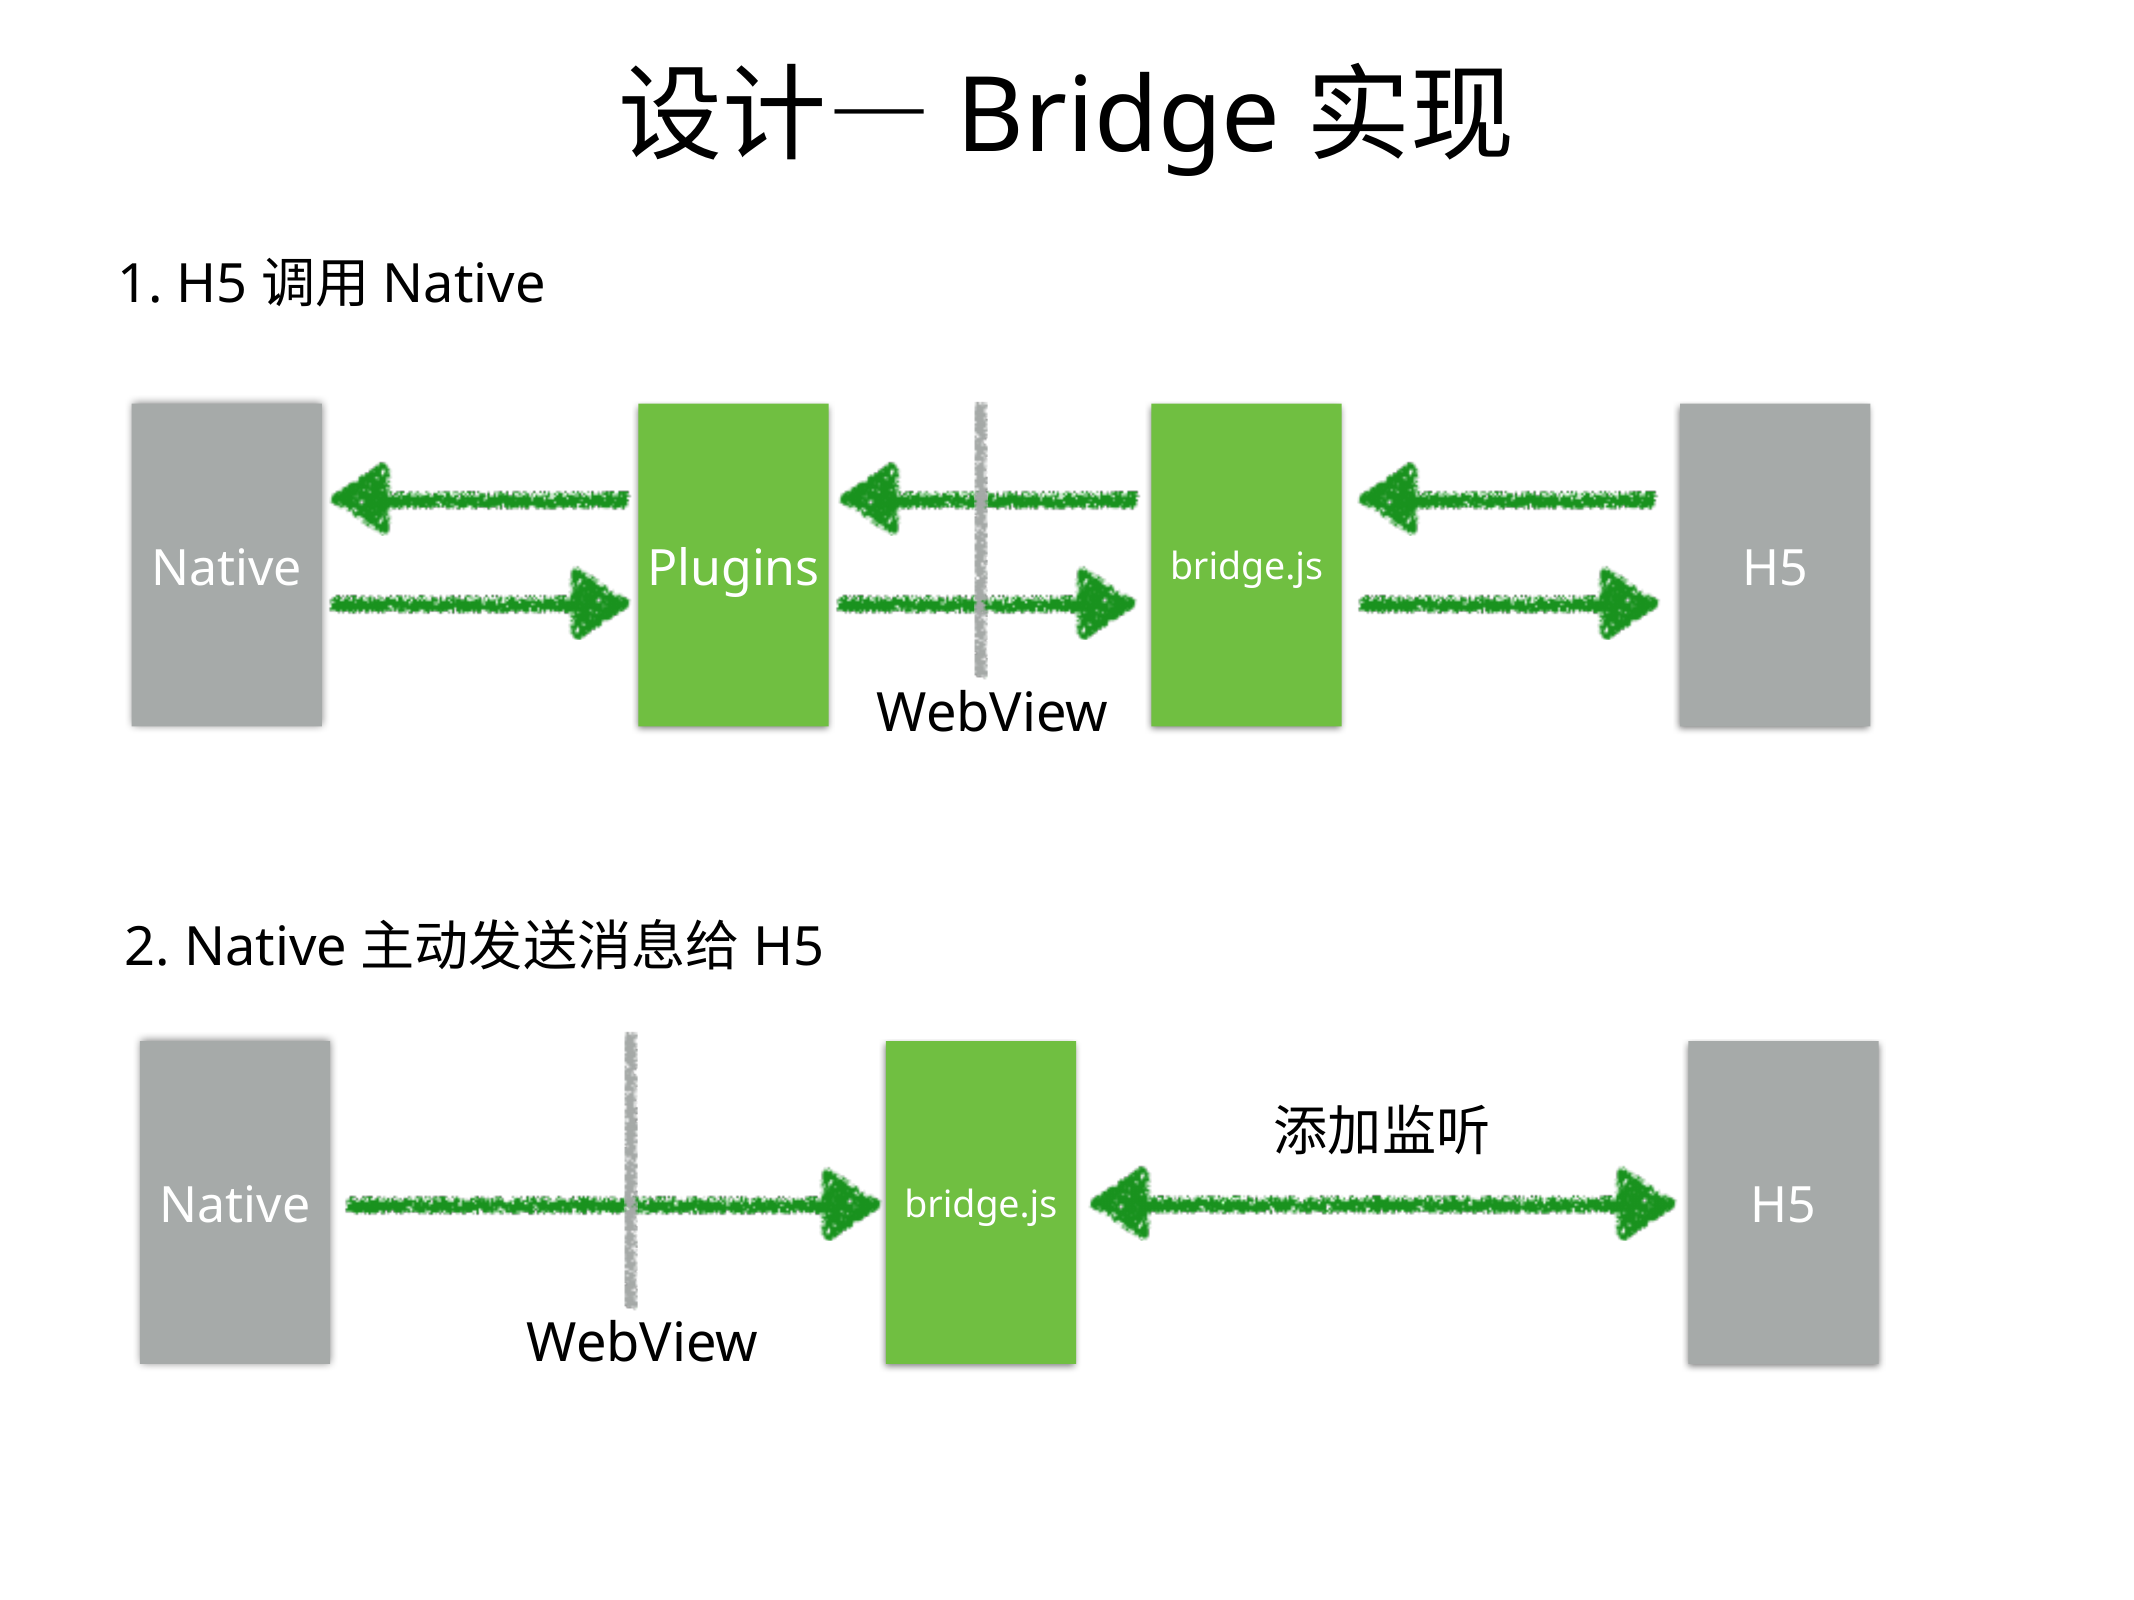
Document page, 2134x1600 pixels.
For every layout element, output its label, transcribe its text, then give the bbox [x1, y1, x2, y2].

picture [334, 1025, 891, 1299]
text_box 2. Native主动发送消息给H5 [116, 902, 833, 985]
picture [319, 564, 639, 641]
picture [319, 460, 639, 537]
text_box WebView [868, 668, 1117, 751]
picture [1346, 460, 1666, 537]
picture [825, 395, 1148, 668]
text_box bridge.js [885, 1041, 1077, 1364]
text_box Native [131, 403, 322, 727]
text_box 1. H5调用Native [108, 239, 554, 322]
text_box 添加监听 [1265, 1088, 1500, 1157]
text_box H5 [1688, 1041, 1879, 1364]
picture [1080, 1164, 1685, 1241]
picture [1348, 564, 1668, 641]
title 设计—Bridge实现 [0, 0, 2134, 218]
text_box Native [139, 1041, 331, 1364]
text_box WebView [518, 1299, 767, 1381]
text_box H5 [1680, 403, 1871, 727]
text_box Plugins [638, 403, 829, 727]
text_box bridge.js [1151, 403, 1342, 727]
